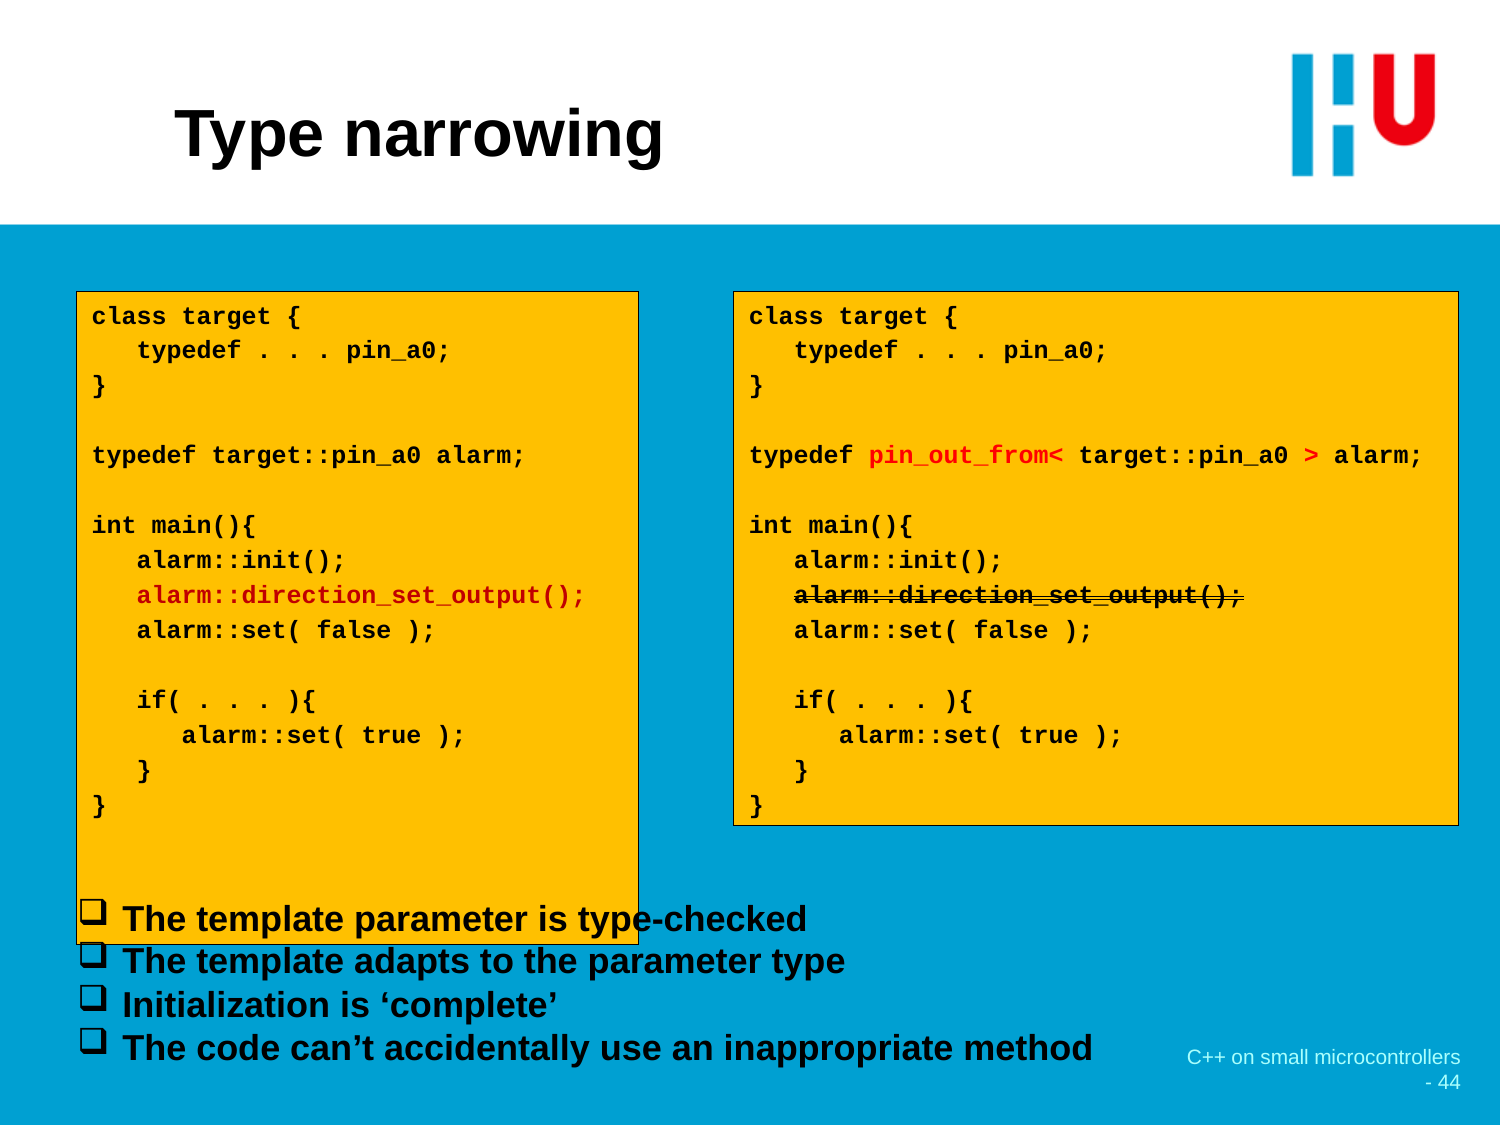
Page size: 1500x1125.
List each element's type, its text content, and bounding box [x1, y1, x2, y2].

text_box The template parameter is type-checked The template adapts to the parameter type Initialization is ‘complete’ The code can’t accidentally use an inappropriate method [62, 887, 1471, 1075]
list class target { typedef . . . pin_a0; } typedef target::pin_a0 alarm; int main(){ alarm::init(); alarm::direction_set_output(); alarm::set( false ); if( . . . ){ alarm::set( true ); } } [76, 291, 639, 887]
slide_number C++ on small microcontrollers - 44 [1163, 1030, 1476, 1106]
title Type narrowing [159, 66, 1185, 178]
text_box class target { typedef . . . pin_a0; } typedef pin_out_from< target::pin_a0 > alarm; int main(){ alarm::init(); alarm::direction_set_output(); alarm::set( false ); if( . . . ){ alarm::set( true ); } } [733, 291, 1459, 826]
picture [0, 0, 1500, 224]
